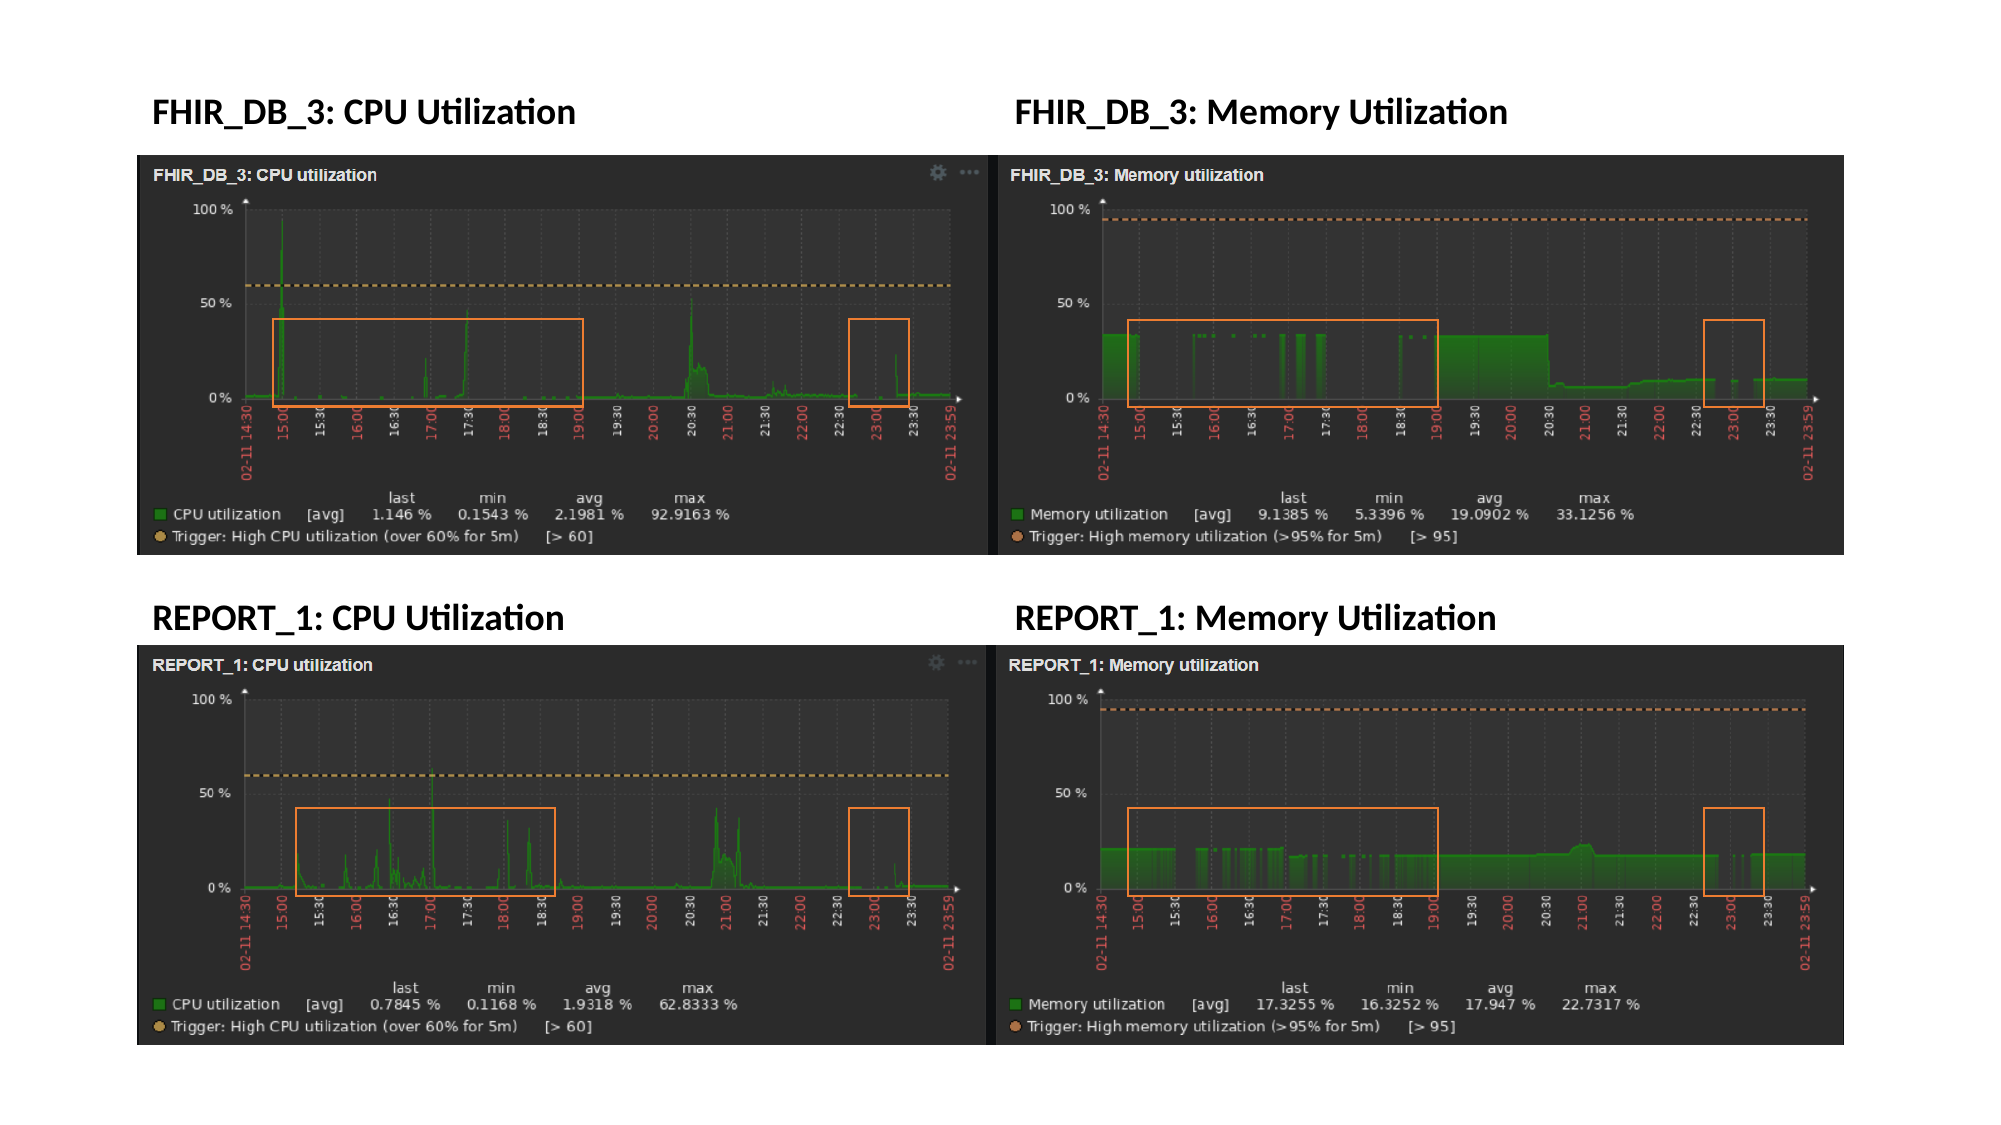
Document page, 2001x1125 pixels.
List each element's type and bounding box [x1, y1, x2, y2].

text_box [137, 79, 1863, 141]
text_box [137, 585, 1863, 646]
picture [137, 645, 1844, 1045]
picture [137, 155, 1844, 555]
